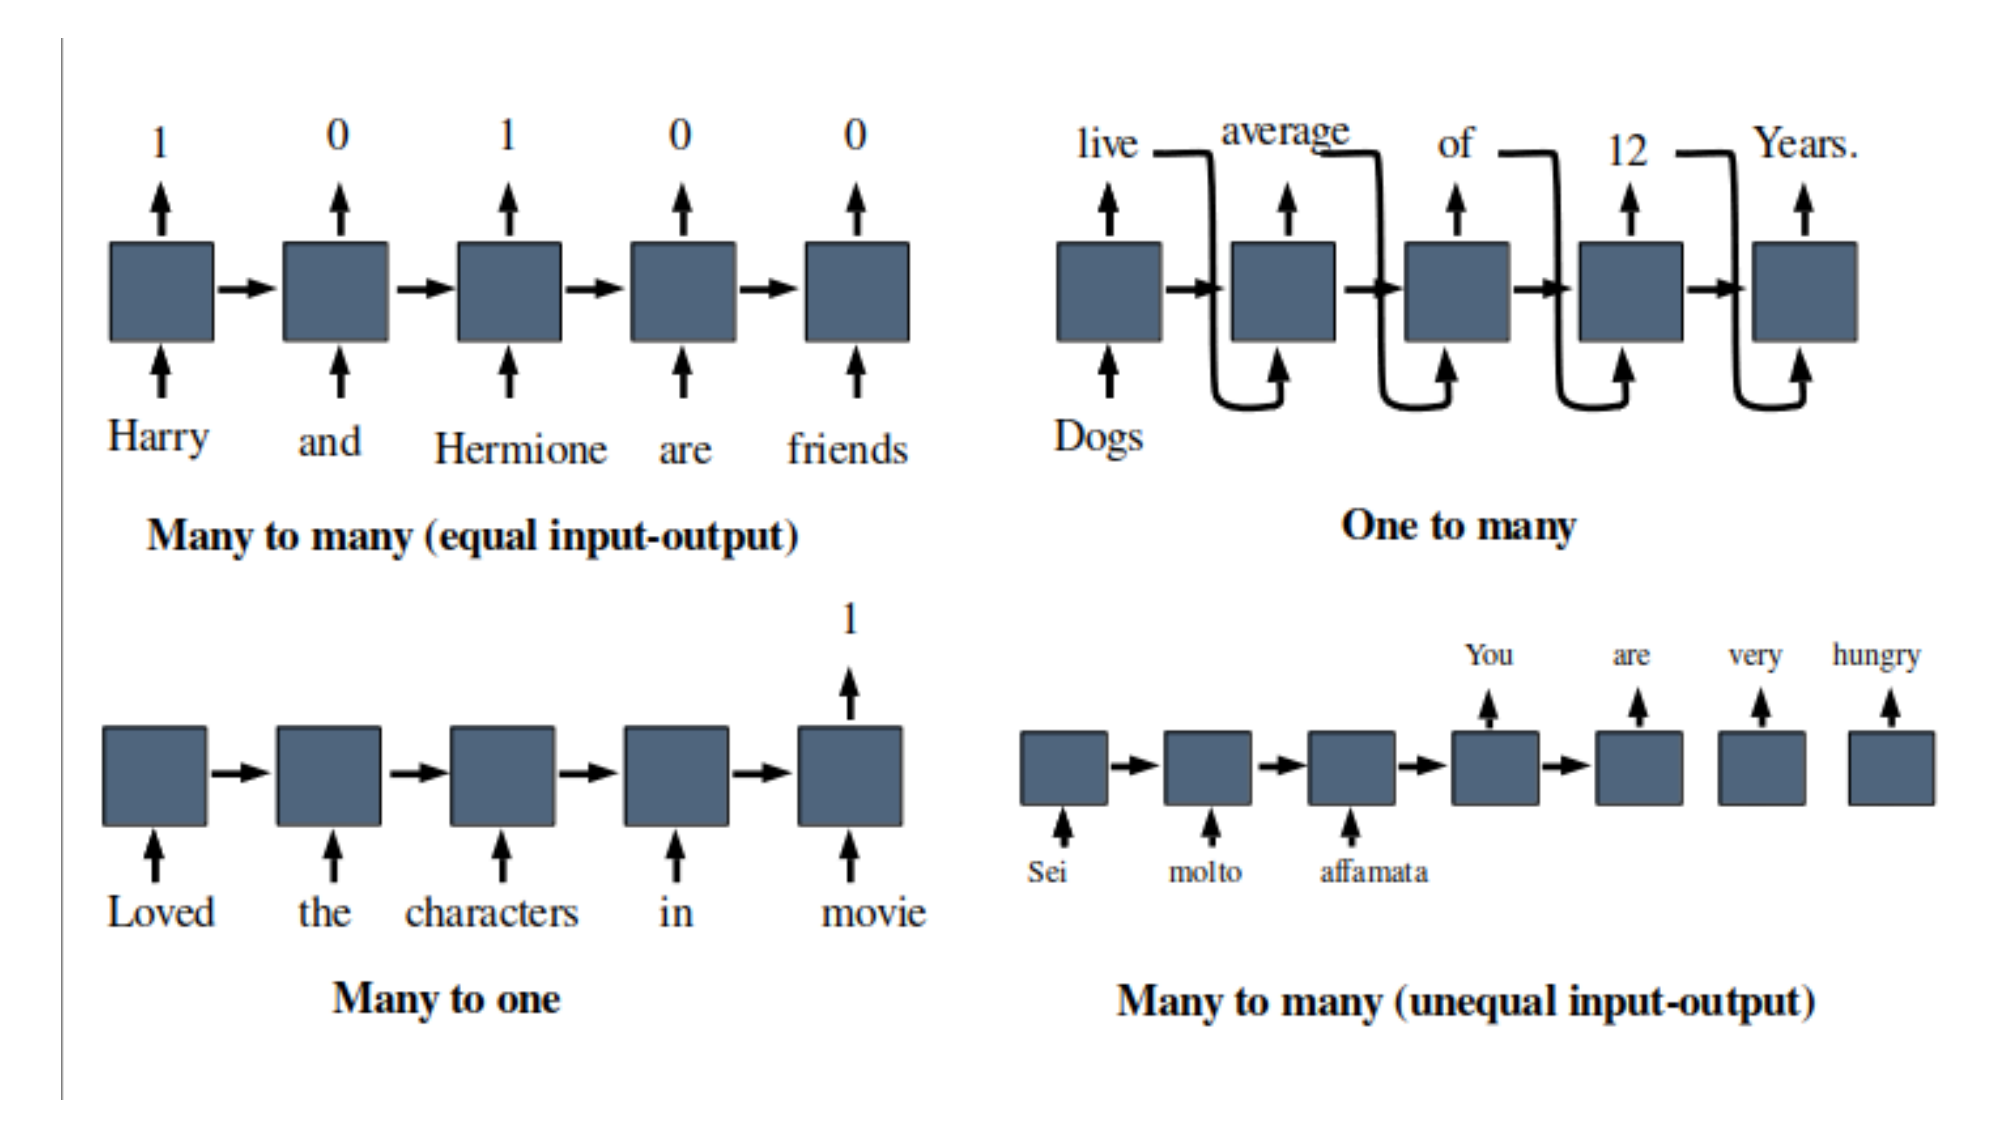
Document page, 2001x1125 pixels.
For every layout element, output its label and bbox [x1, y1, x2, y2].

picture [61, 38, 1959, 1100]
